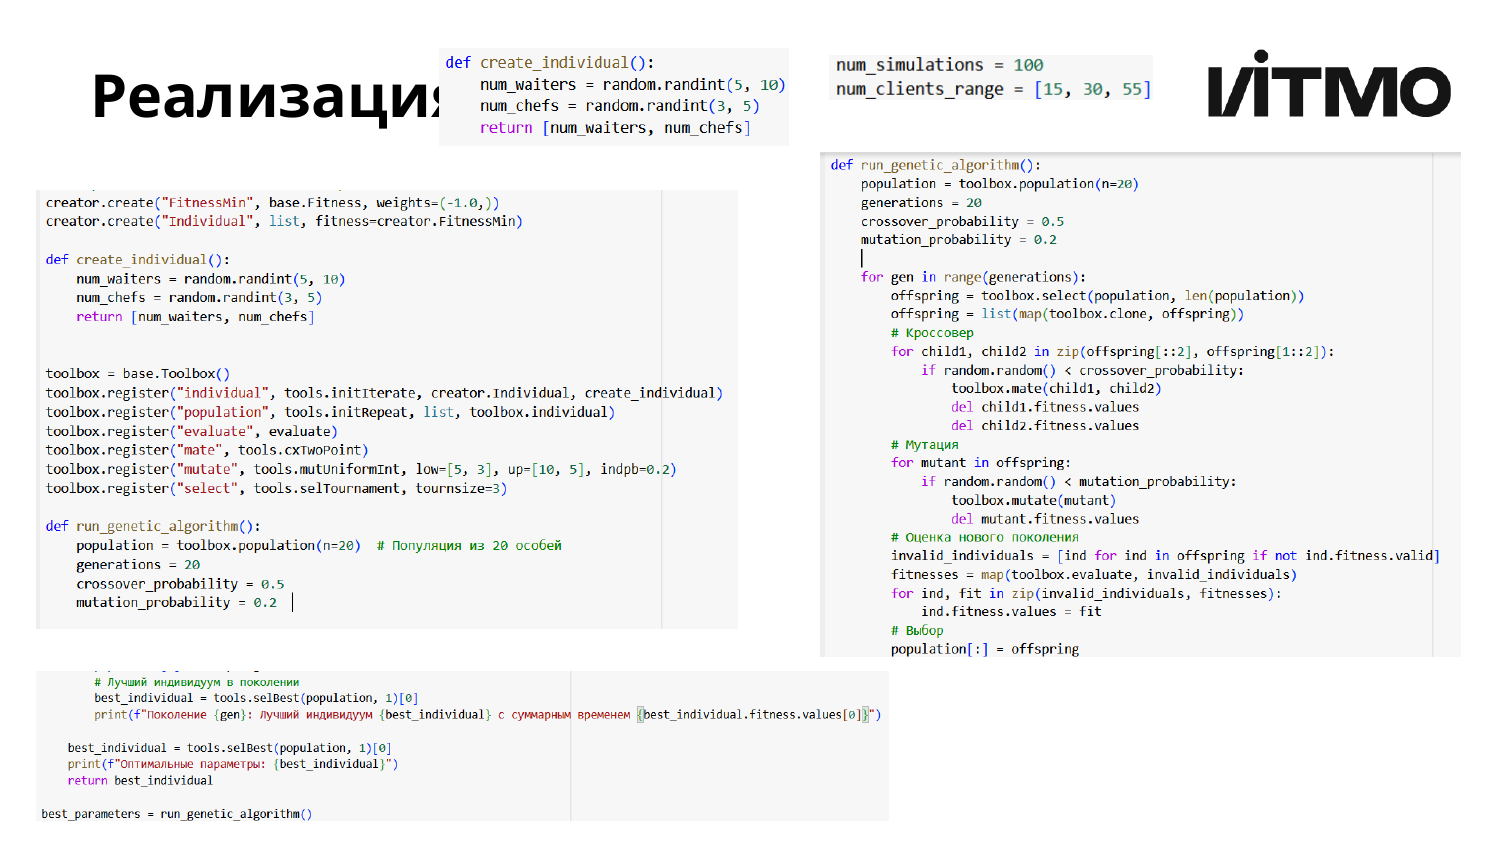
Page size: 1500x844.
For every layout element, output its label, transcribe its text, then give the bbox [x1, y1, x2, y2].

picture [0, 0, 1500, 844]
title Реализация [792, 50, 1195, 137]
title Реализация [75, 50, 436, 137]
